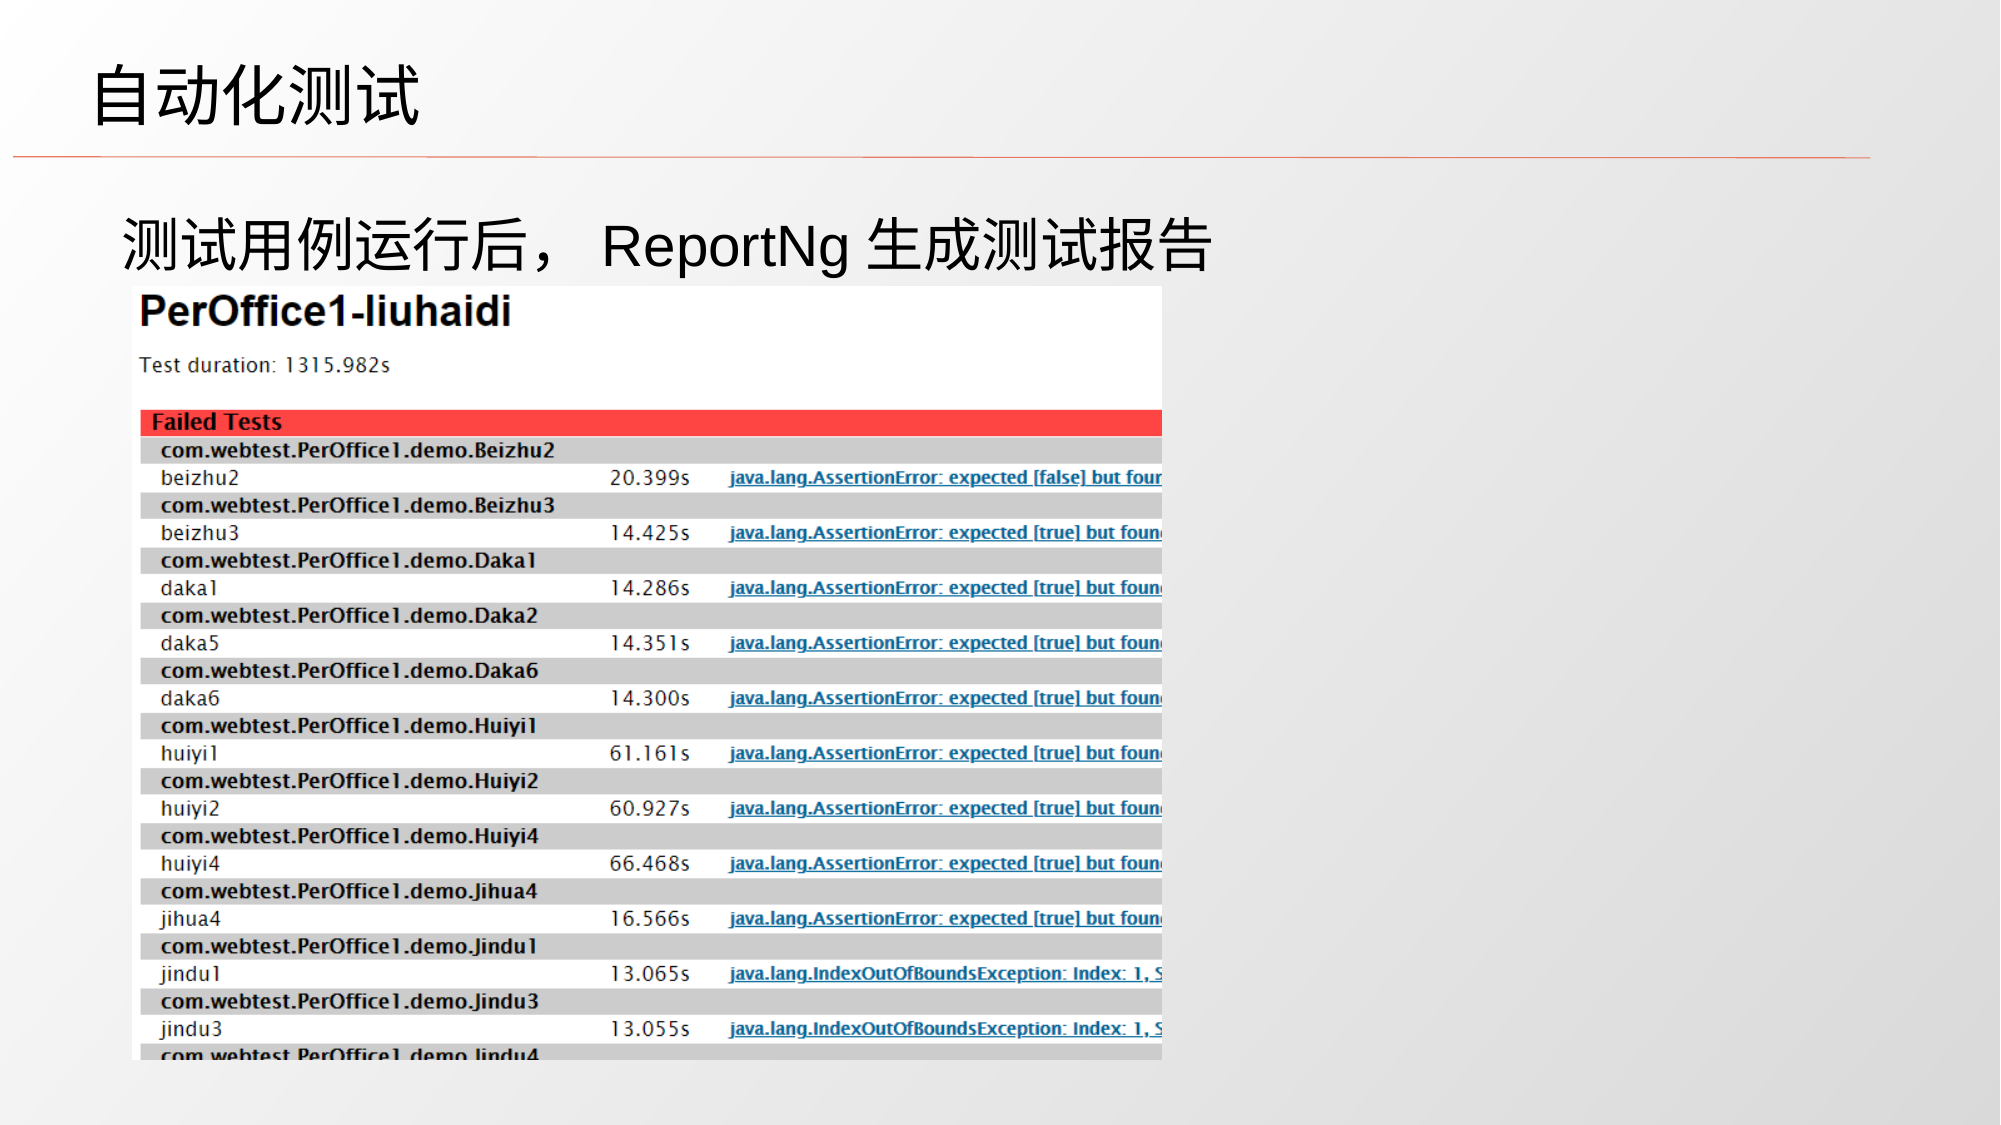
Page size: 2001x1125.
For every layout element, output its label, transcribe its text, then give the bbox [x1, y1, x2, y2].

text_box 测试用例运行后，ReportNg生成测试报告 [106, 201, 1260, 286]
picture [132, 286, 1162, 1060]
text_box 自动化测试 [72, 46, 677, 142]
